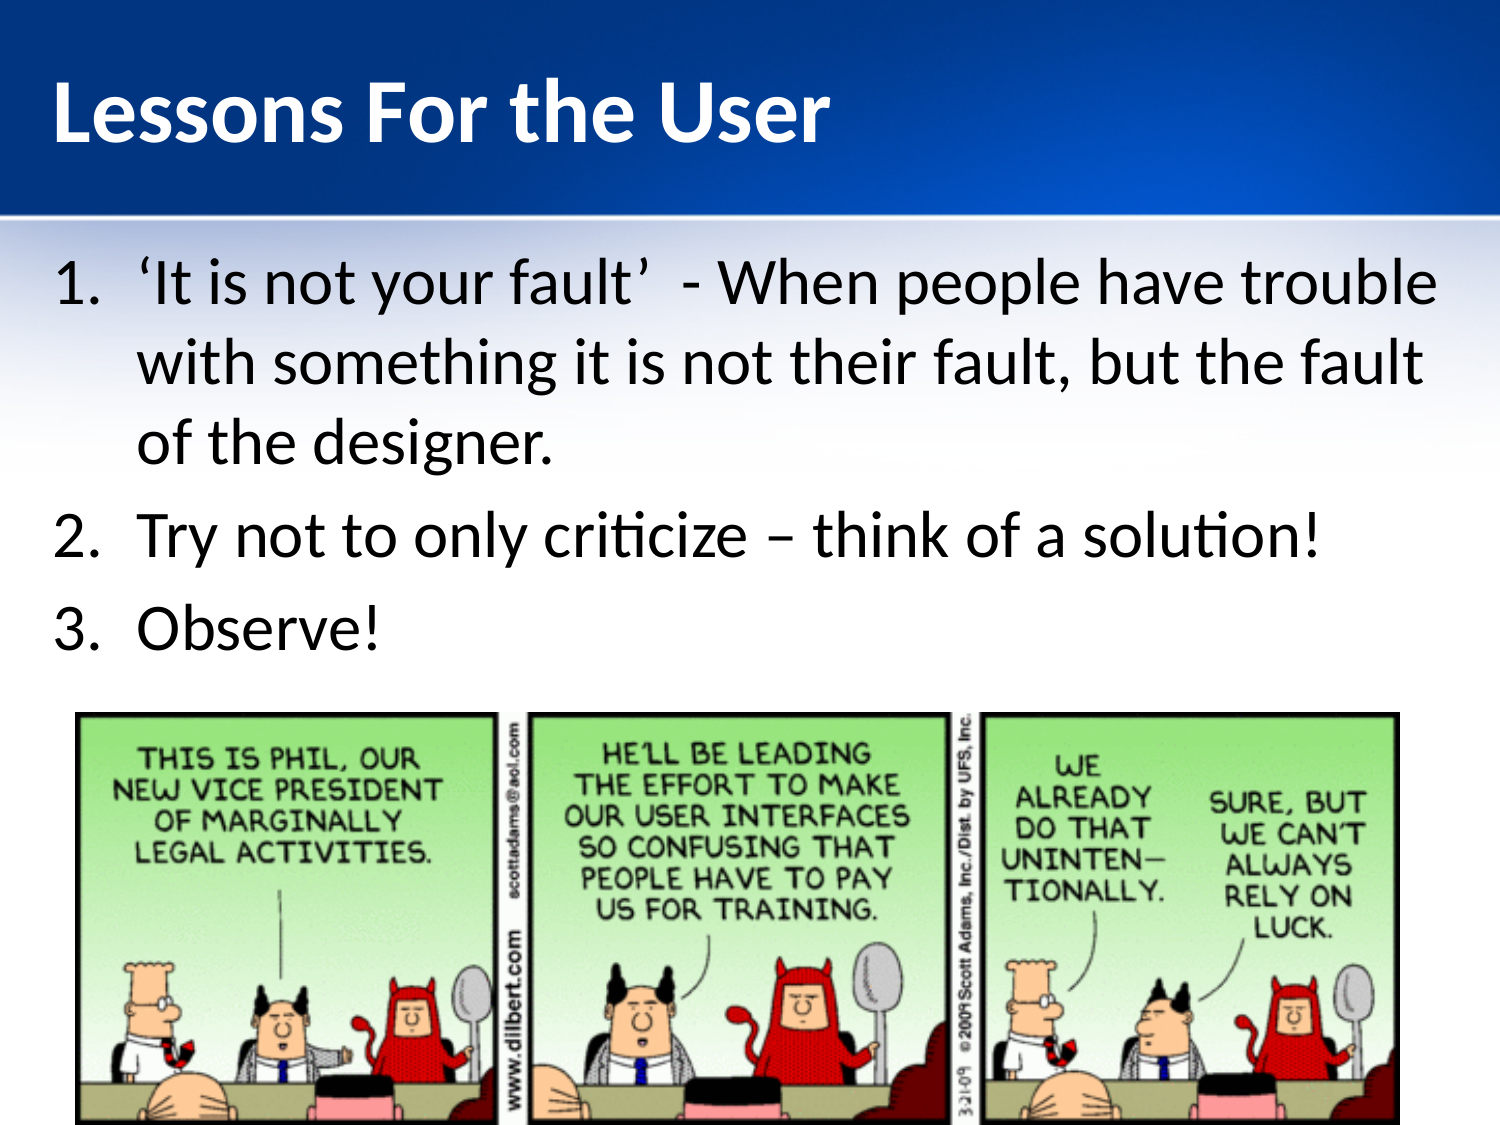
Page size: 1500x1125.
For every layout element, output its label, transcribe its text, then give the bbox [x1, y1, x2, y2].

list ‘It is not your fault’ - When people have trouble with something it is not their fault, but the fault of the designer. Try not to only criticize – think of a solution! Observe! [37, 230, 1463, 1031]
picture [0, 0, 1500, 1125]
title Lessons For the User [37, 12, 1225, 200]
